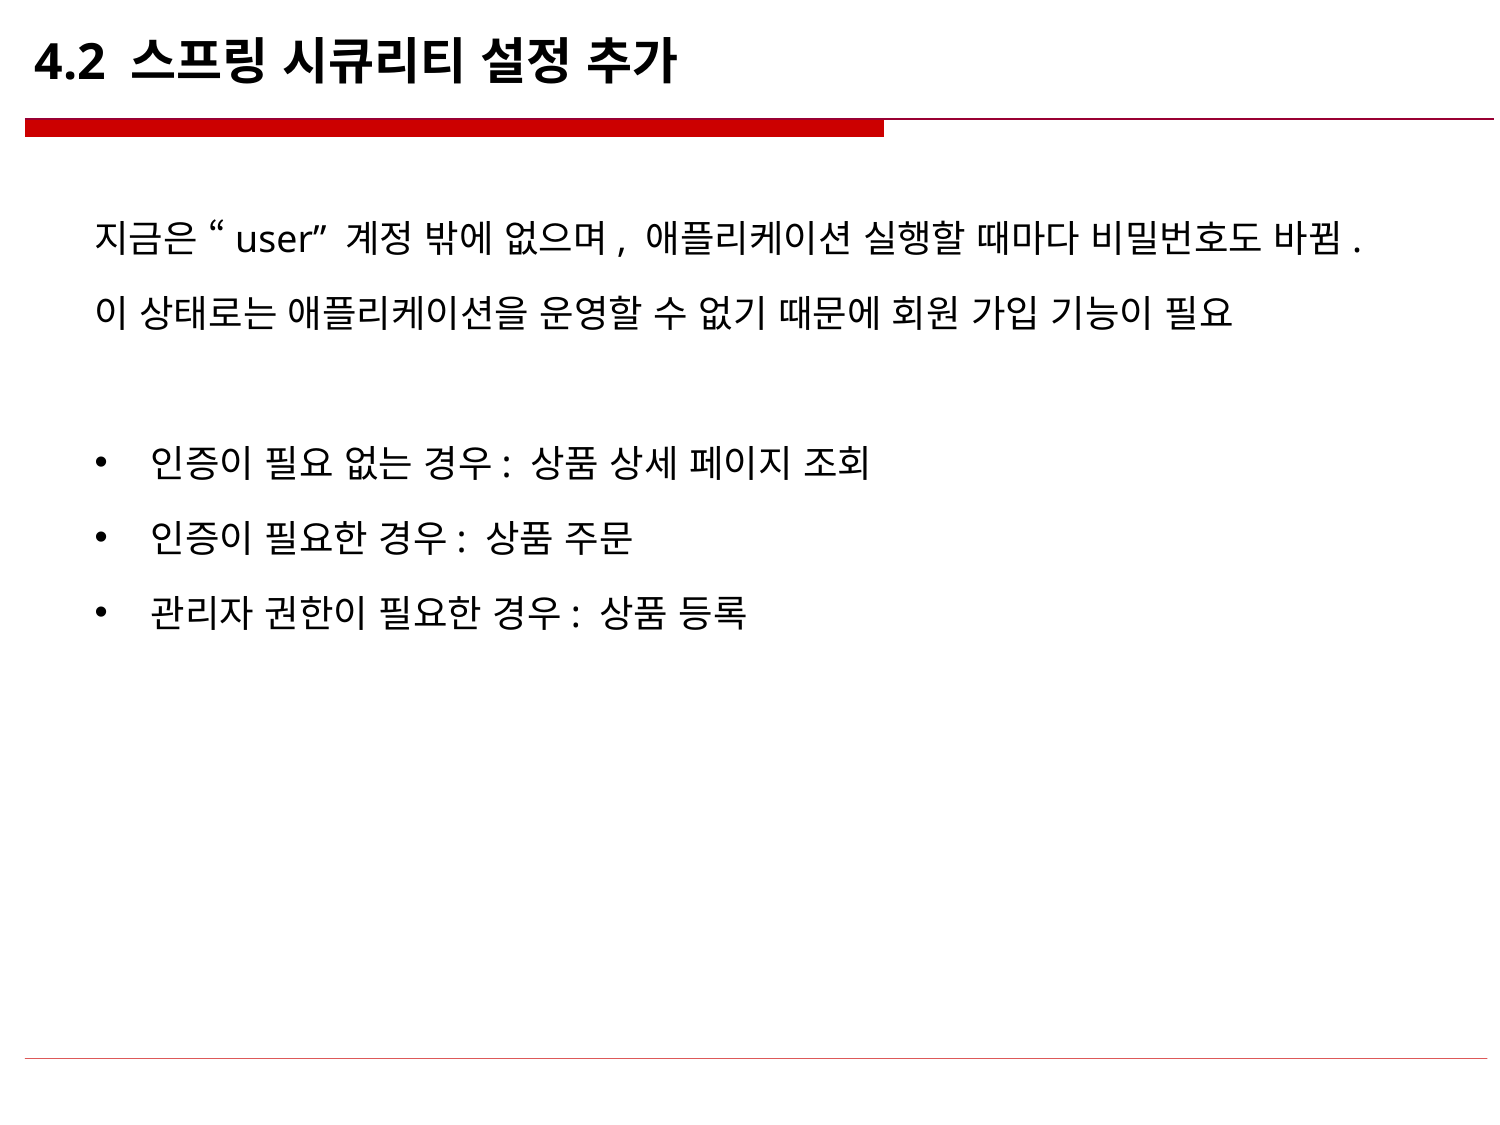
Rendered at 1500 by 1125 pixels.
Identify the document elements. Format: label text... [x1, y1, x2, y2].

title 4.2 스프링 시큐리티 설정 추가 [19, 23, 1370, 96]
text_box 지금은 “user” 계정 밖에 없으며, 애플리케이션 실행할 때마다 비밀번호도 바뀜. 이 상태로는 애플리케이션을 운영할 수 없기 때문에 회원 가입 기능이 필요 인증이 필요 없는 경우: 상품 상세 페이지 조회 인증이 필요한 경우: 상품 주문 관리자 권한이 필요한 경우: 상품 등록 [79, 184, 1430, 776]
